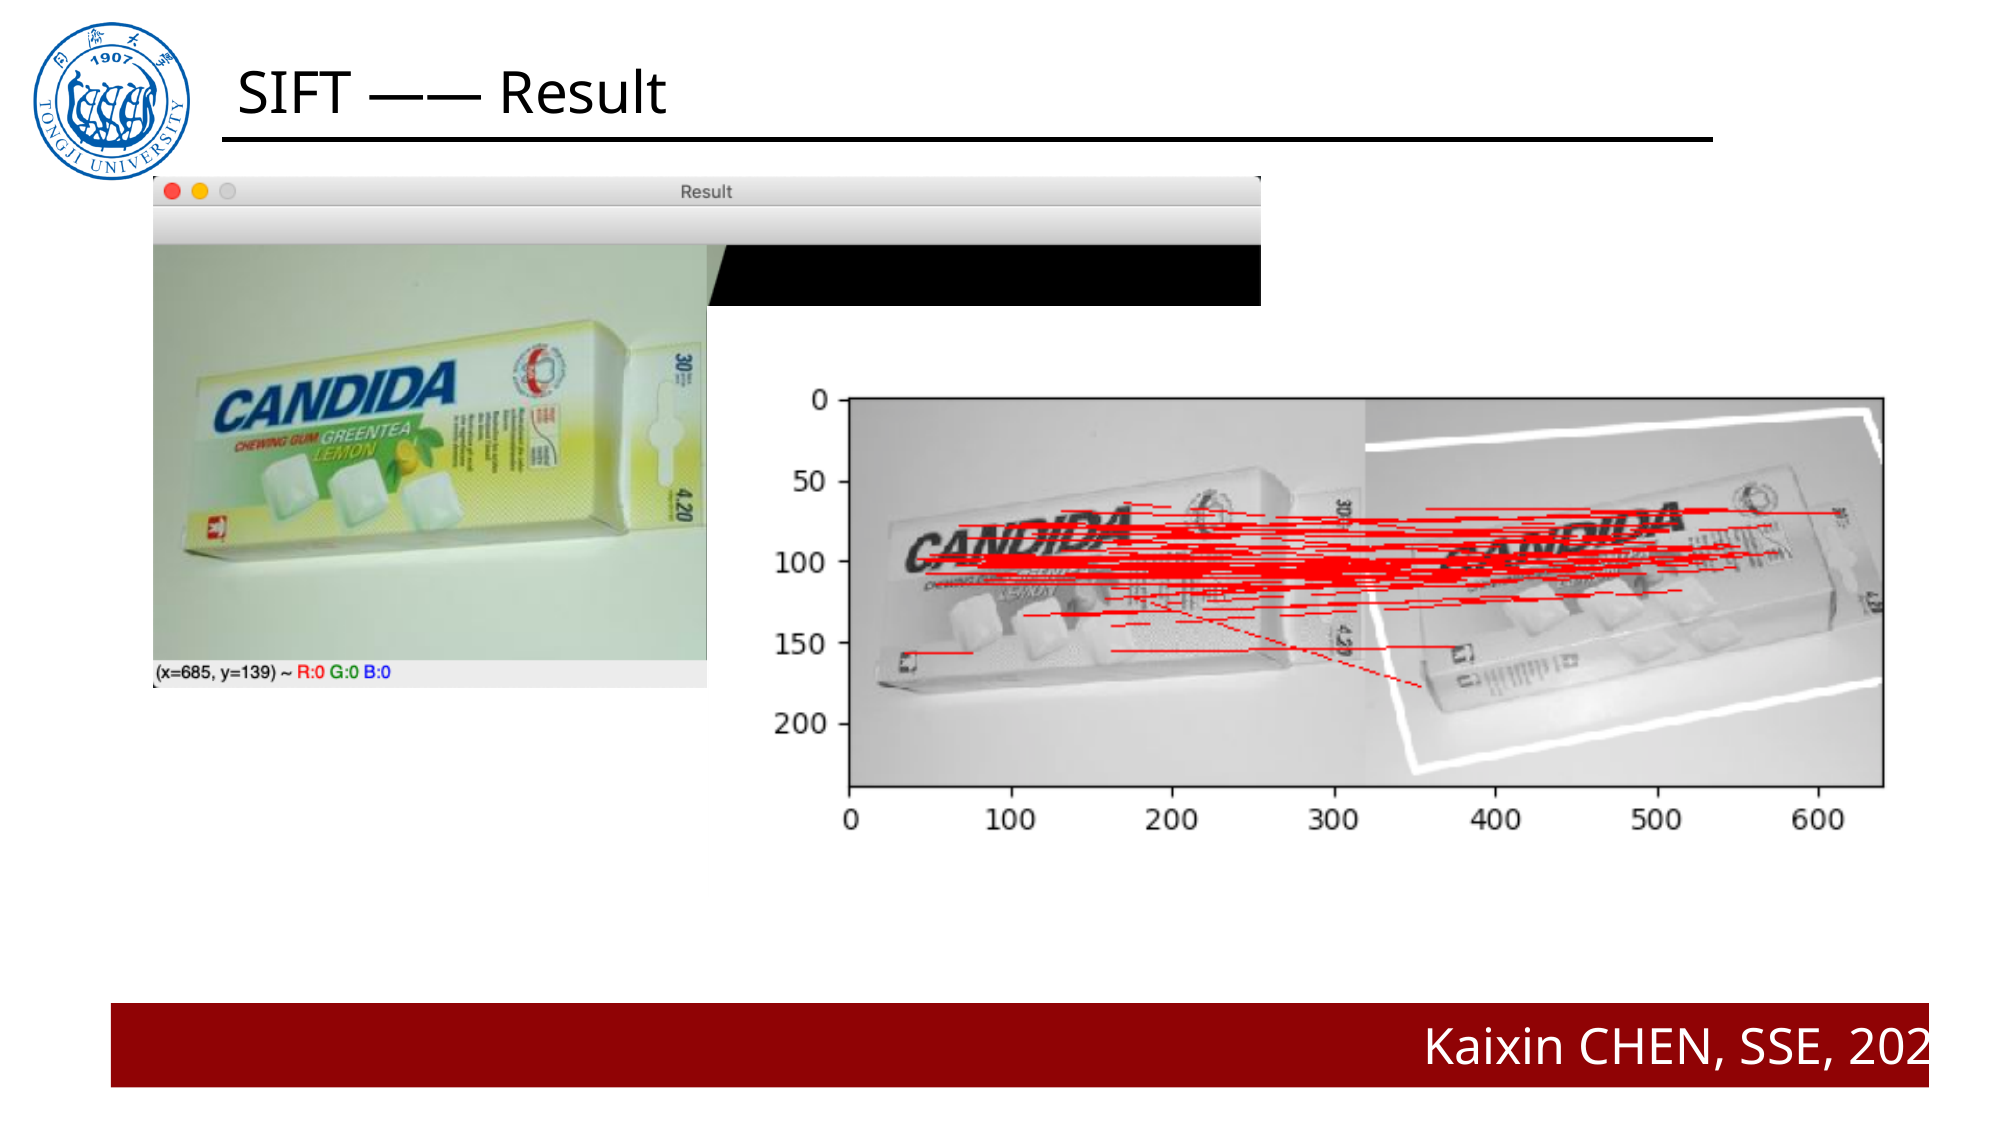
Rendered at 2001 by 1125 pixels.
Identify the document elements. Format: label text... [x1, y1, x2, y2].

text_box Kaixin CHEN, SSE, 2020 [1408, 1014, 2000, 1123]
picture [32, 22, 1960, 897]
title SIFT —— Result [222, 22, 1054, 167]
